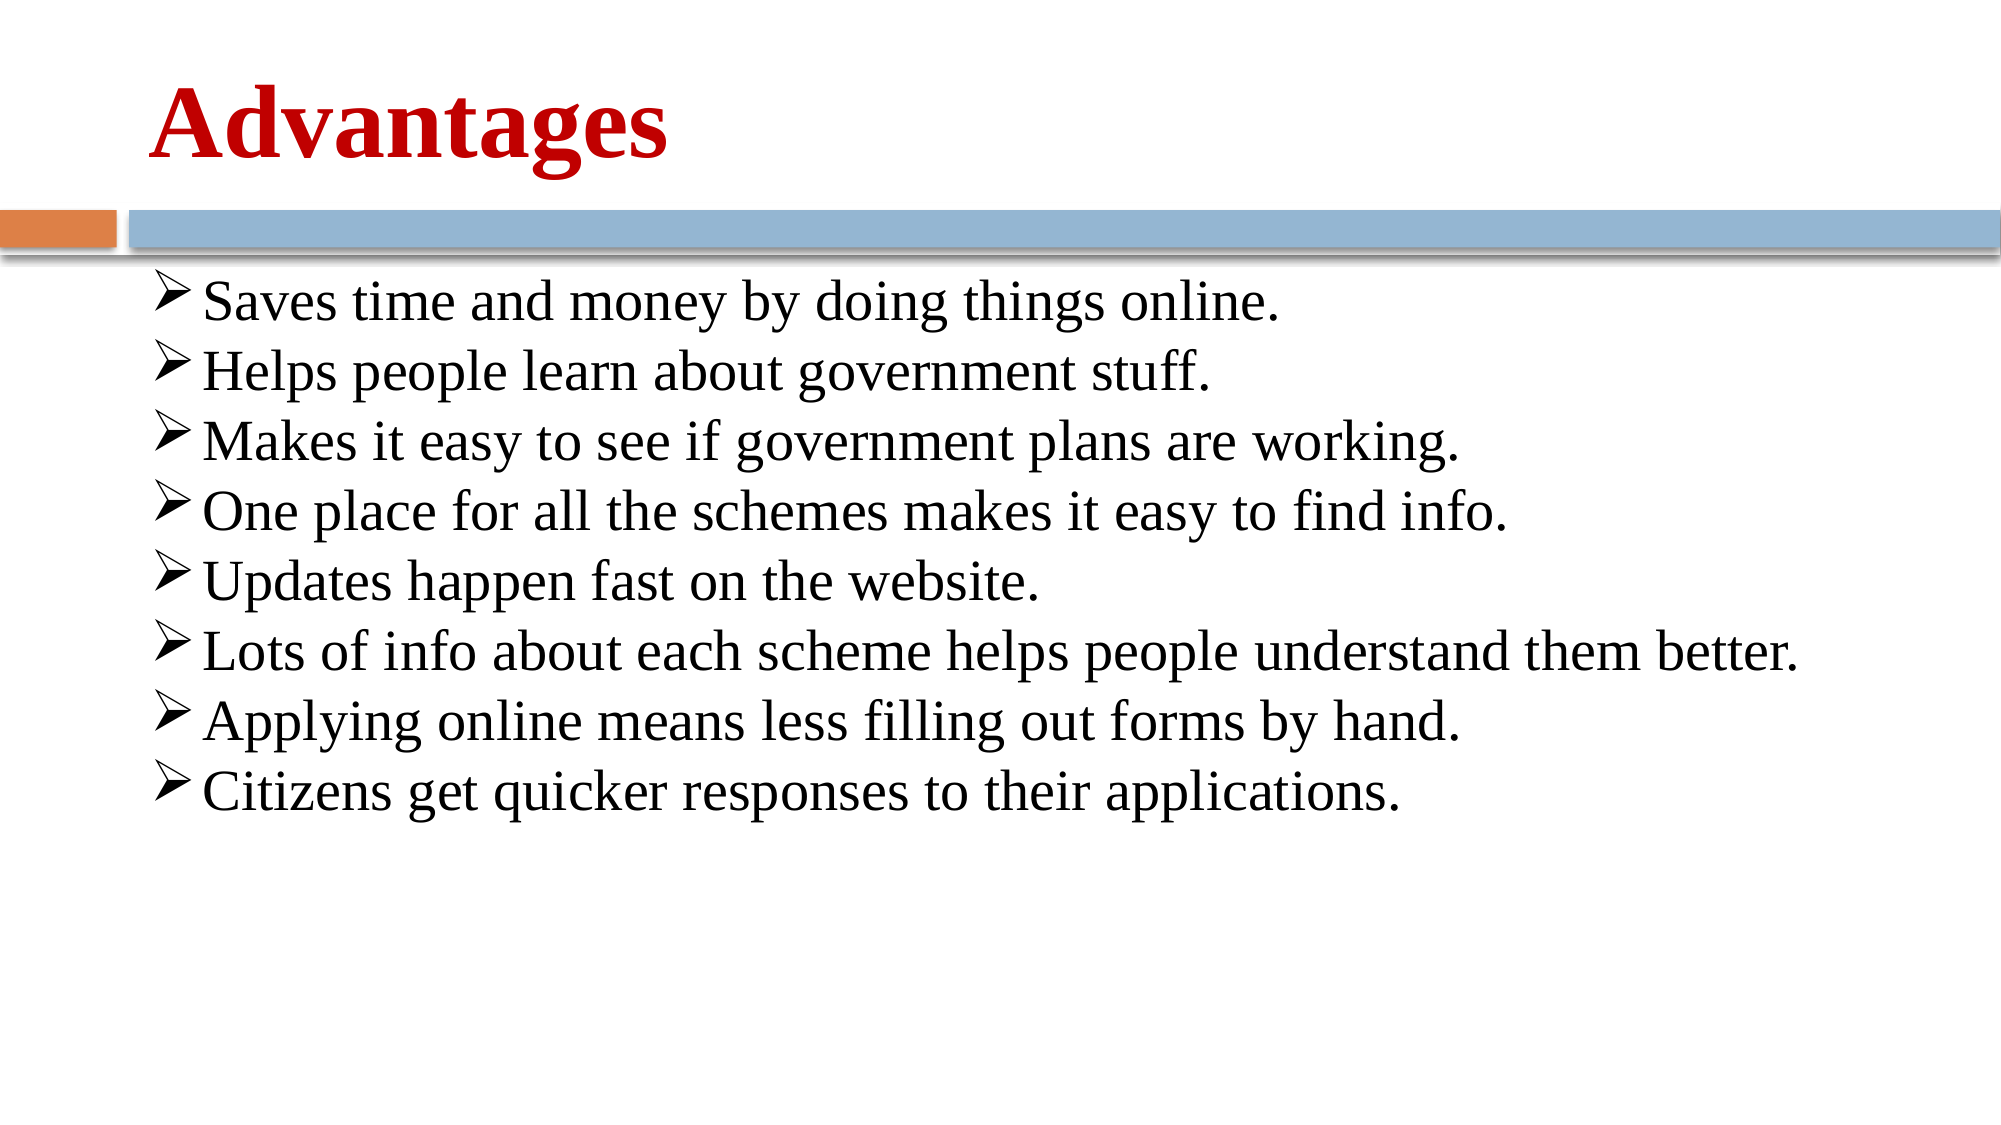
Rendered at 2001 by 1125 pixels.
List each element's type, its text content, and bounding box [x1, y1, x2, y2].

title Advantages [133, 44, 1900, 188]
list Saves time and money by doing things online. Helps people learn about government stuff. Makes it easy to see if government plans are working. One place for all the schemes makes it easy to find info. Updates happen fast on the website. Lots of info about each scheme helps people understand them better. Applying online means less filling out forms by hand. Citizens get quicker responses to their applications. [150, 159, 1938, 1125]
